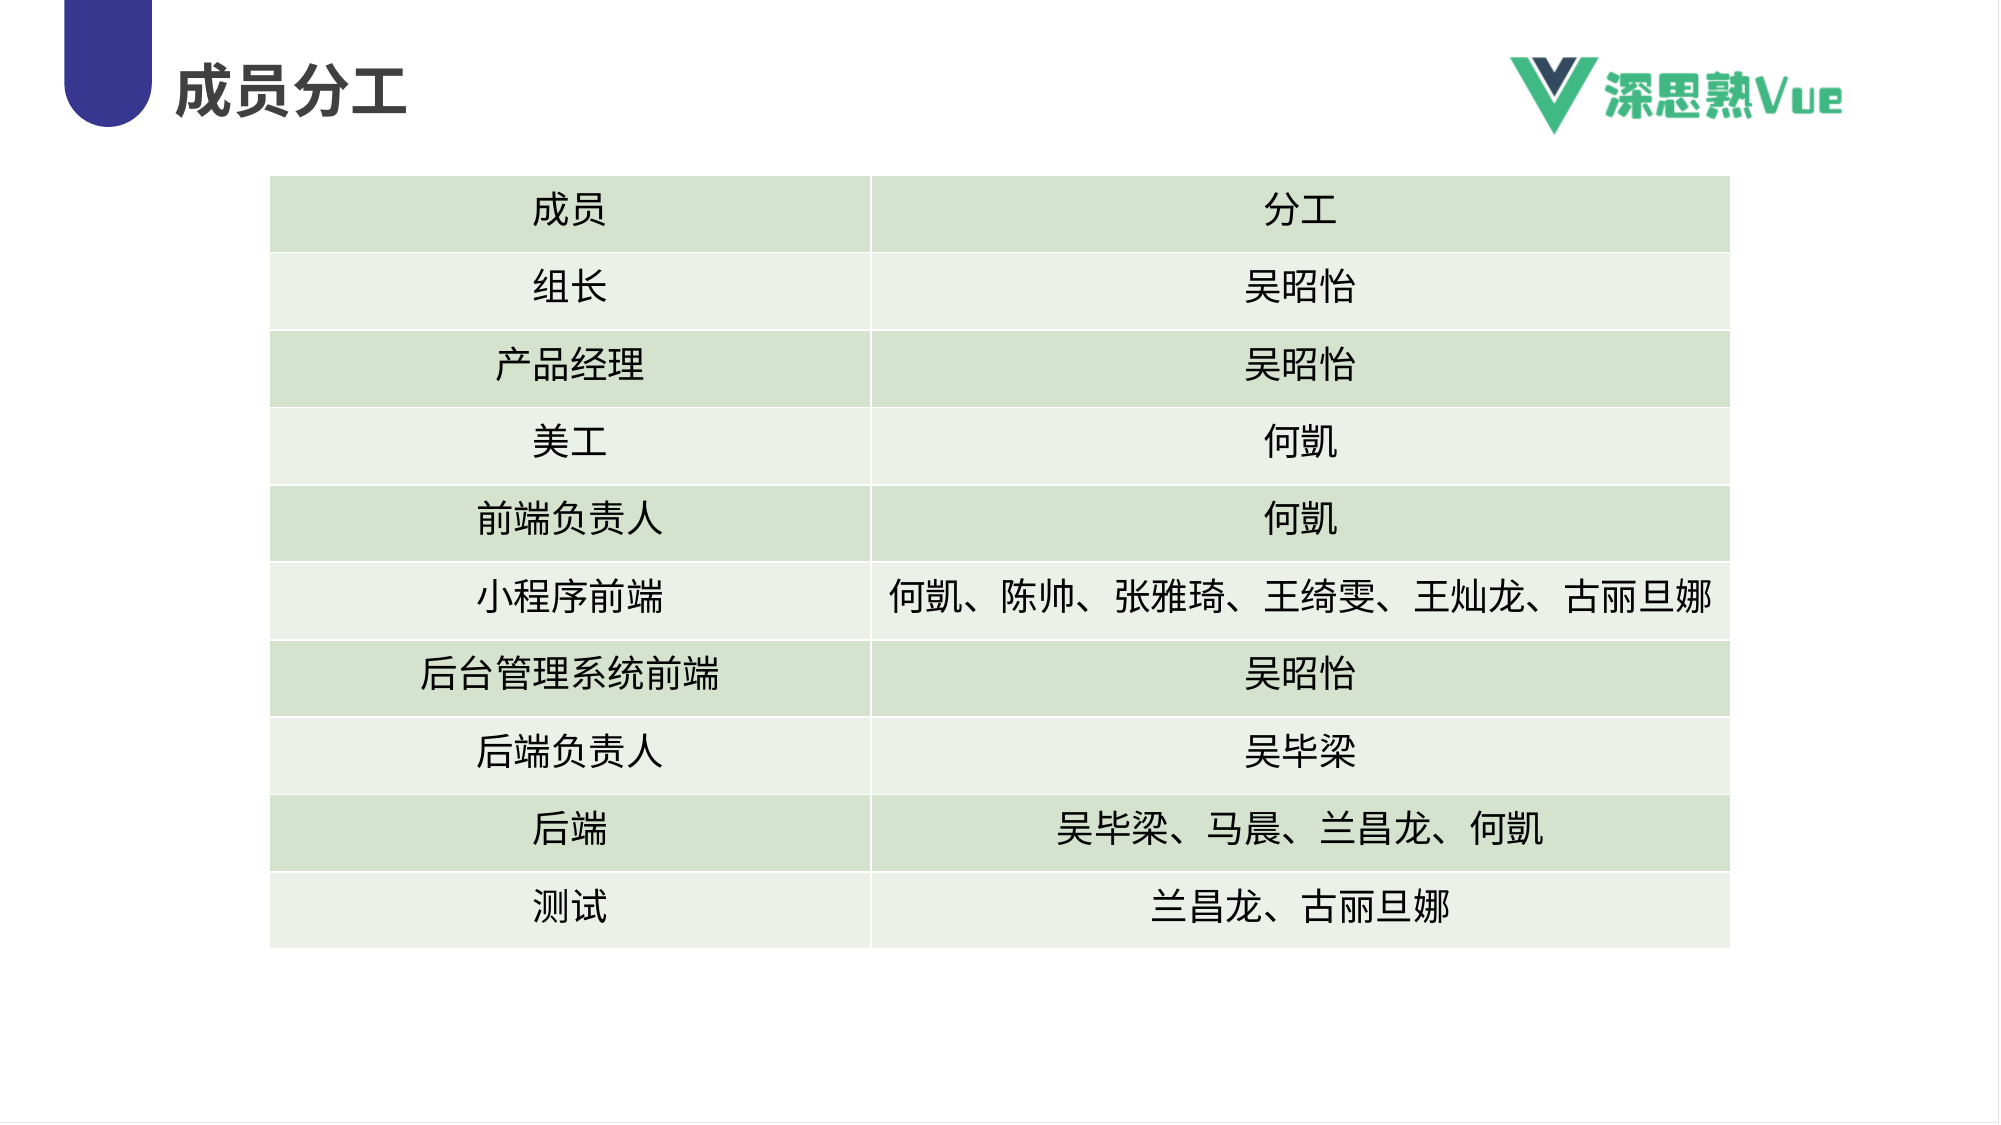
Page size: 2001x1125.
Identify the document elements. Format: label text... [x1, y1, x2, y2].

table_cell 吴昭怡 [872, 641, 1730, 716]
table_cell 前端负责人 [270, 486, 870, 561]
table_cell 吴昭怡 [872, 331, 1730, 407]
table_cell 后台管理系统前端 [270, 641, 870, 716]
table_cell 吴昭怡 [872, 253, 1730, 329]
table_cell 吴毕梁、马晨、兰昌龙、何凱 [872, 795, 1730, 871]
table_cell 何凱 [872, 408, 1730, 484]
table_cell 组长 [270, 253, 870, 329]
table_cell 兰昌龙、古丽旦娜 [872, 873, 1730, 948]
picture [0, 0, 2001, 1125]
table_cell 测试 [270, 873, 870, 948]
table_cell 后端 [270, 795, 870, 871]
table_cell 后端负责人 [270, 718, 870, 794]
table_cell 产品经理 [270, 331, 870, 407]
table_cell 美工 [270, 408, 870, 484]
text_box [64, 0, 1056, 138]
table_cell 吴毕梁 [872, 718, 1730, 794]
table_cell 何凱 [872, 486, 1730, 561]
table_header 成员 [270, 176, 870, 252]
table_cell 小程序前端 [270, 563, 870, 639]
table_cell 何凱、陈帅、张雅琦、王绮雯、王灿龙、古丽旦娜 [872, 563, 1730, 639]
table_header 分工 [872, 176, 1730, 252]
